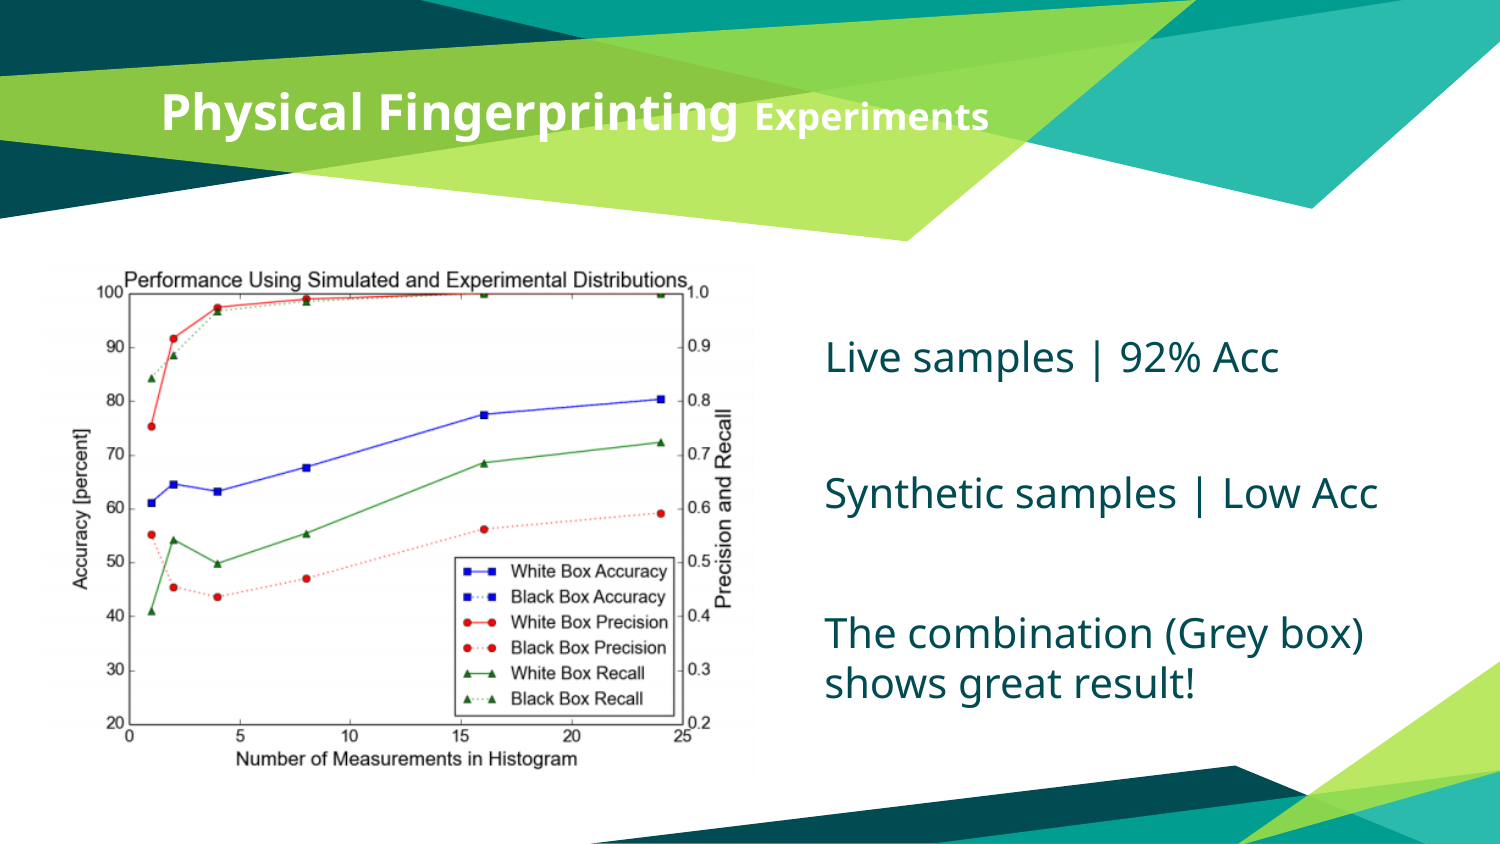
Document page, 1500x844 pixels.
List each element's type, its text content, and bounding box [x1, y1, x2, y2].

text_box Synthetic samples | Low Acc [809, 451, 1448, 562]
text_box Live samples | 92% Acc [809, 315, 1342, 383]
picture [42, 246, 766, 796]
text_box The combination (Grey box) shows great result! [809, 592, 1448, 702]
title Physical Fingerprinting Experiments [526, 65, 1355, 206]
text_box [10, 0, 526, 347]
